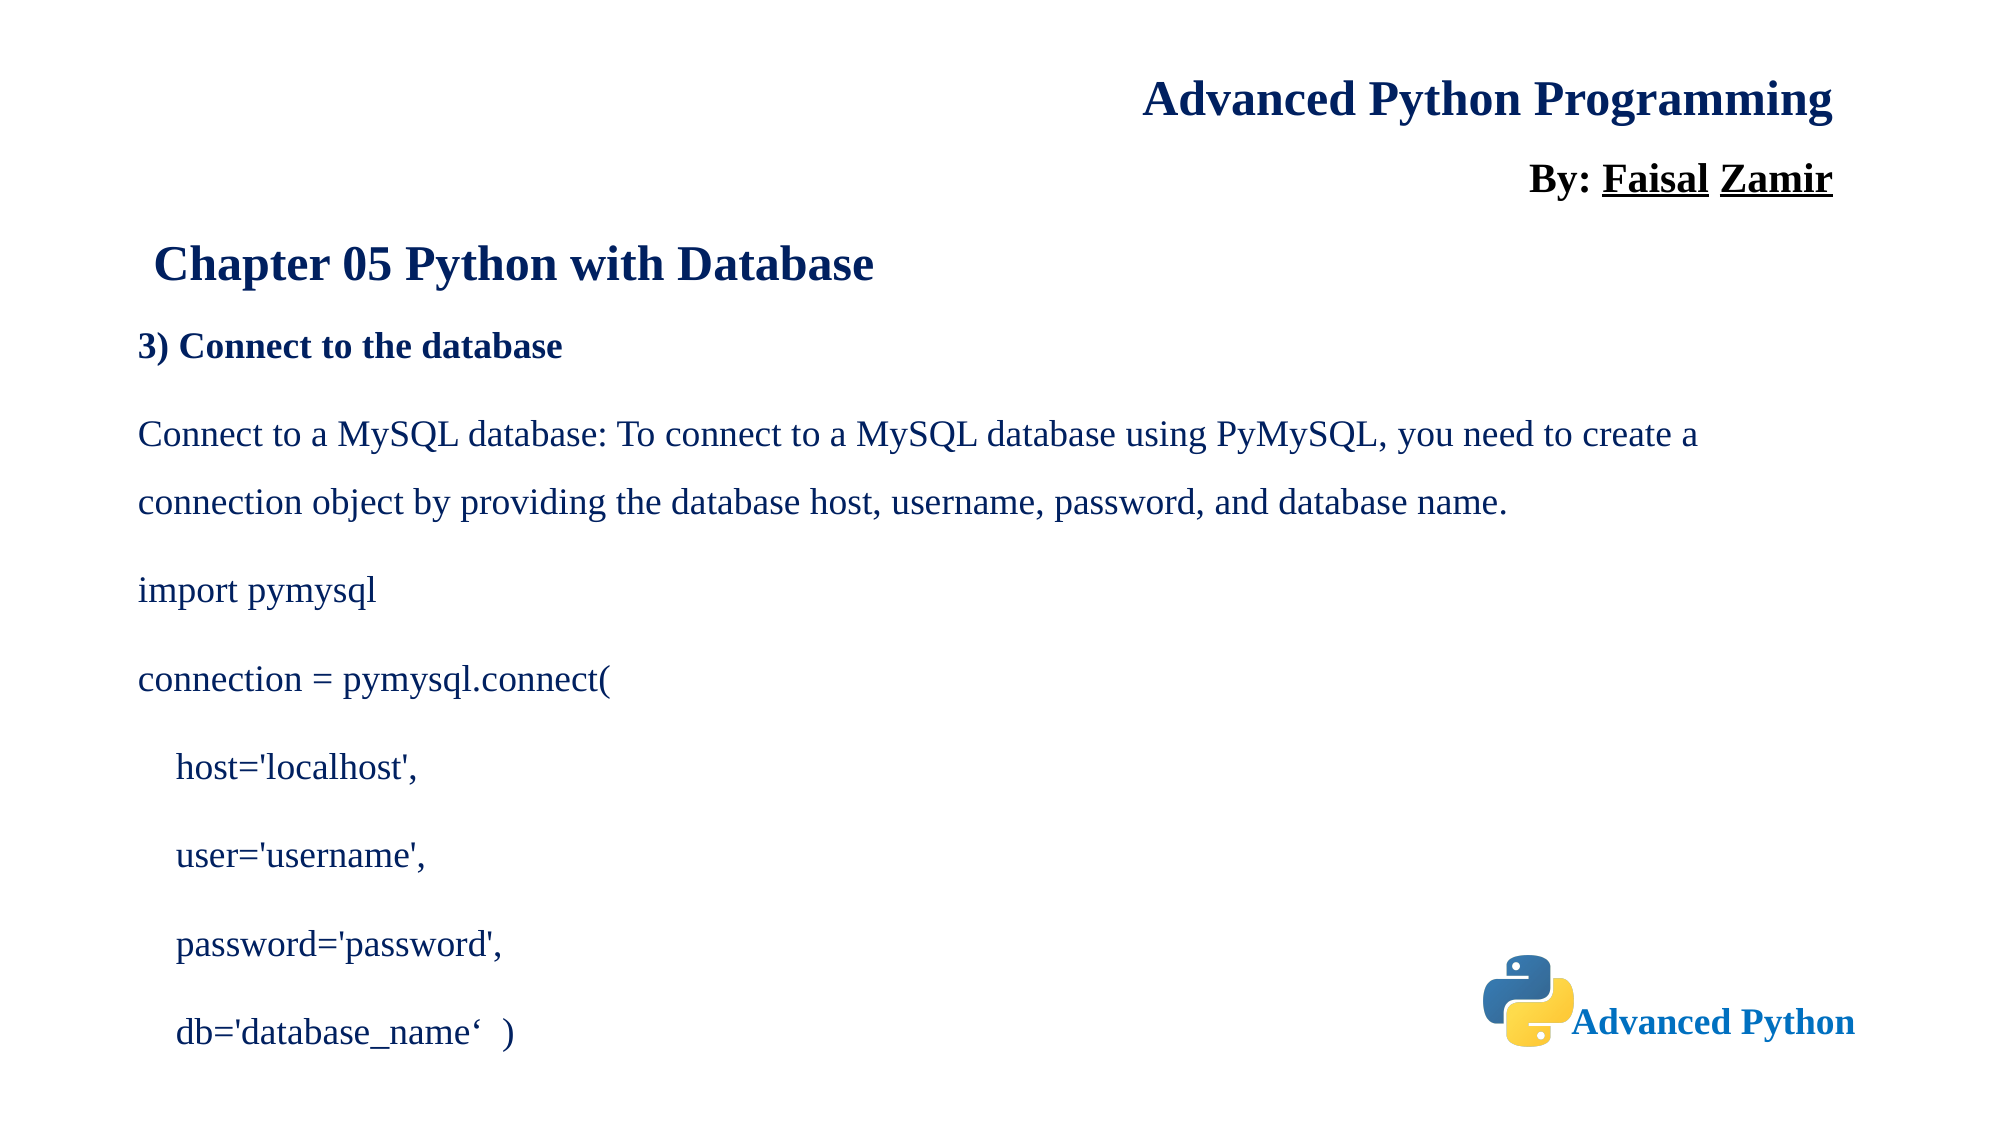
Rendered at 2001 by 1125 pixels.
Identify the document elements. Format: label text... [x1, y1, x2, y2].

text_box Advanced Python [1465, 955, 1971, 1062]
text_box Advanced Python Programming By: Faisal Zamir Chapter 05 Python with Database [138, 53, 1849, 273]
picture [1483, 955, 1574, 1047]
list 3) Connect to the database Connect to a MySQL database: To connect to a MySQL database using PyMySQL, you need to create a connection object by providing the database host, username, password, and database name. import pymysql connection = pymysql.connect( host='localhost', user='username', password='password', db='database_name‘ ) [122, 291, 1848, 1062]
